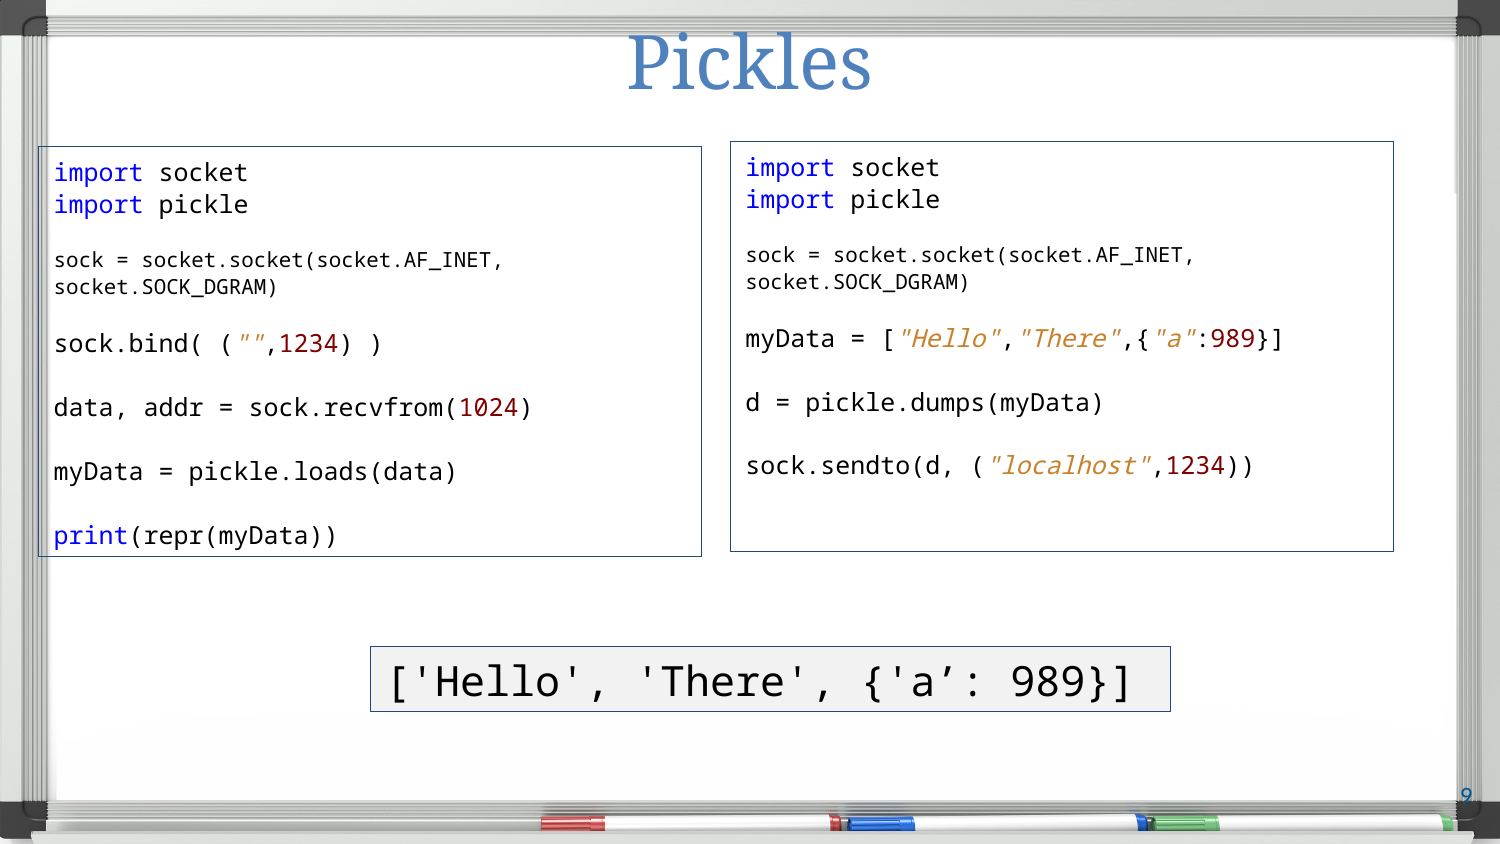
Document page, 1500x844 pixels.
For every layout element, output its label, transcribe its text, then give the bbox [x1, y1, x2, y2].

title Pickles [12, 9, 1488, 110]
text_box import socket import pickle sock = socket.socket(socket.AF_INET, socket.SOCK_DGRAM) sock.bind( ("",1234) ) data, addr = sock.recvfrom(1024) myData = pickle.loads(data) print(repr(myData)) [38, 146, 702, 557]
text_box ['Hello', 'There', {'a’: 989}] [370, 646, 1171, 712]
slide_number 9 [1387, 771, 1488, 817]
text_box import socket import pickle sock = socket.socket(socket.AF_INET, socket.SOCK_DGRAM) myData = ["Hello","There",{"a":989}] d = pickle.dumps(myData) sock.sendto(d, ("localhost",1234)) [730, 141, 1394, 552]
picture [0, 0, 1500, 844]
